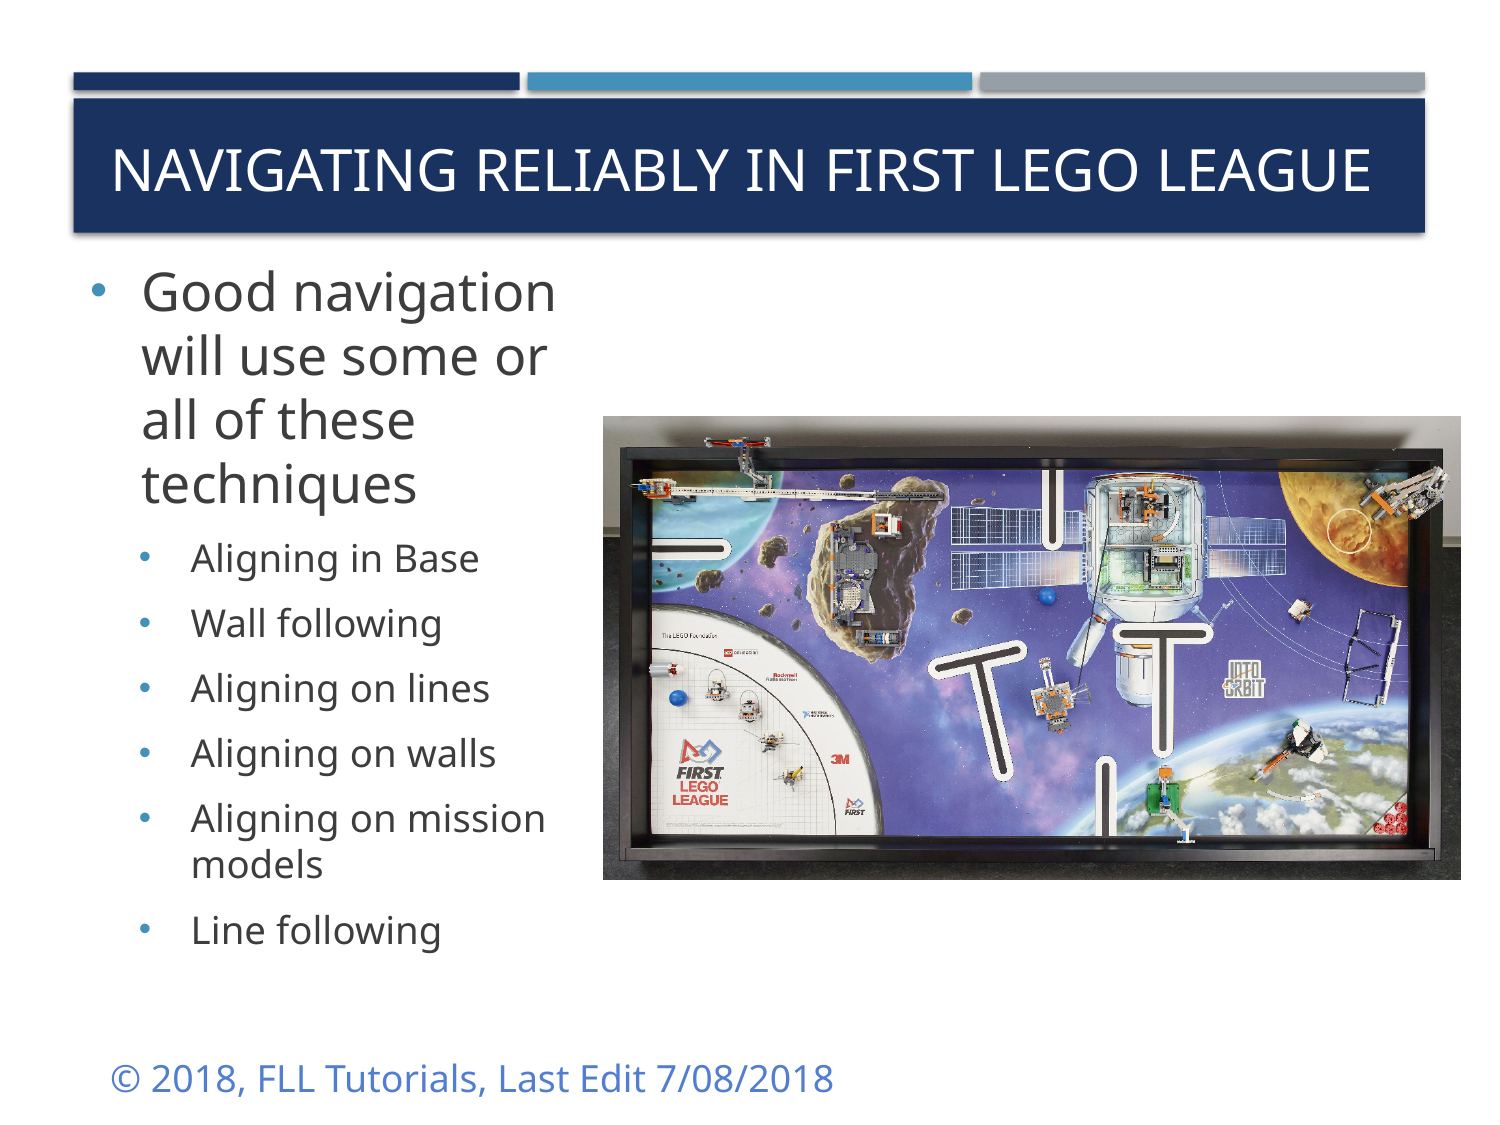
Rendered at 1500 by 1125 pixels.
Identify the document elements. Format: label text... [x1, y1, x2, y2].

list Good navigation will use some or all of these techniques Aligning in Base Wall following Aligning on lines Aligning on walls Aligning on mission models Line following [75, 250, 594, 968]
footer © 2018, FLL Tutorials, Last Edit 7/08/2018 [95, 1047, 895, 1108]
title Navigating reliably in FIRST LEGO League [95, 112, 1406, 211]
picture [602, 416, 1461, 880]
